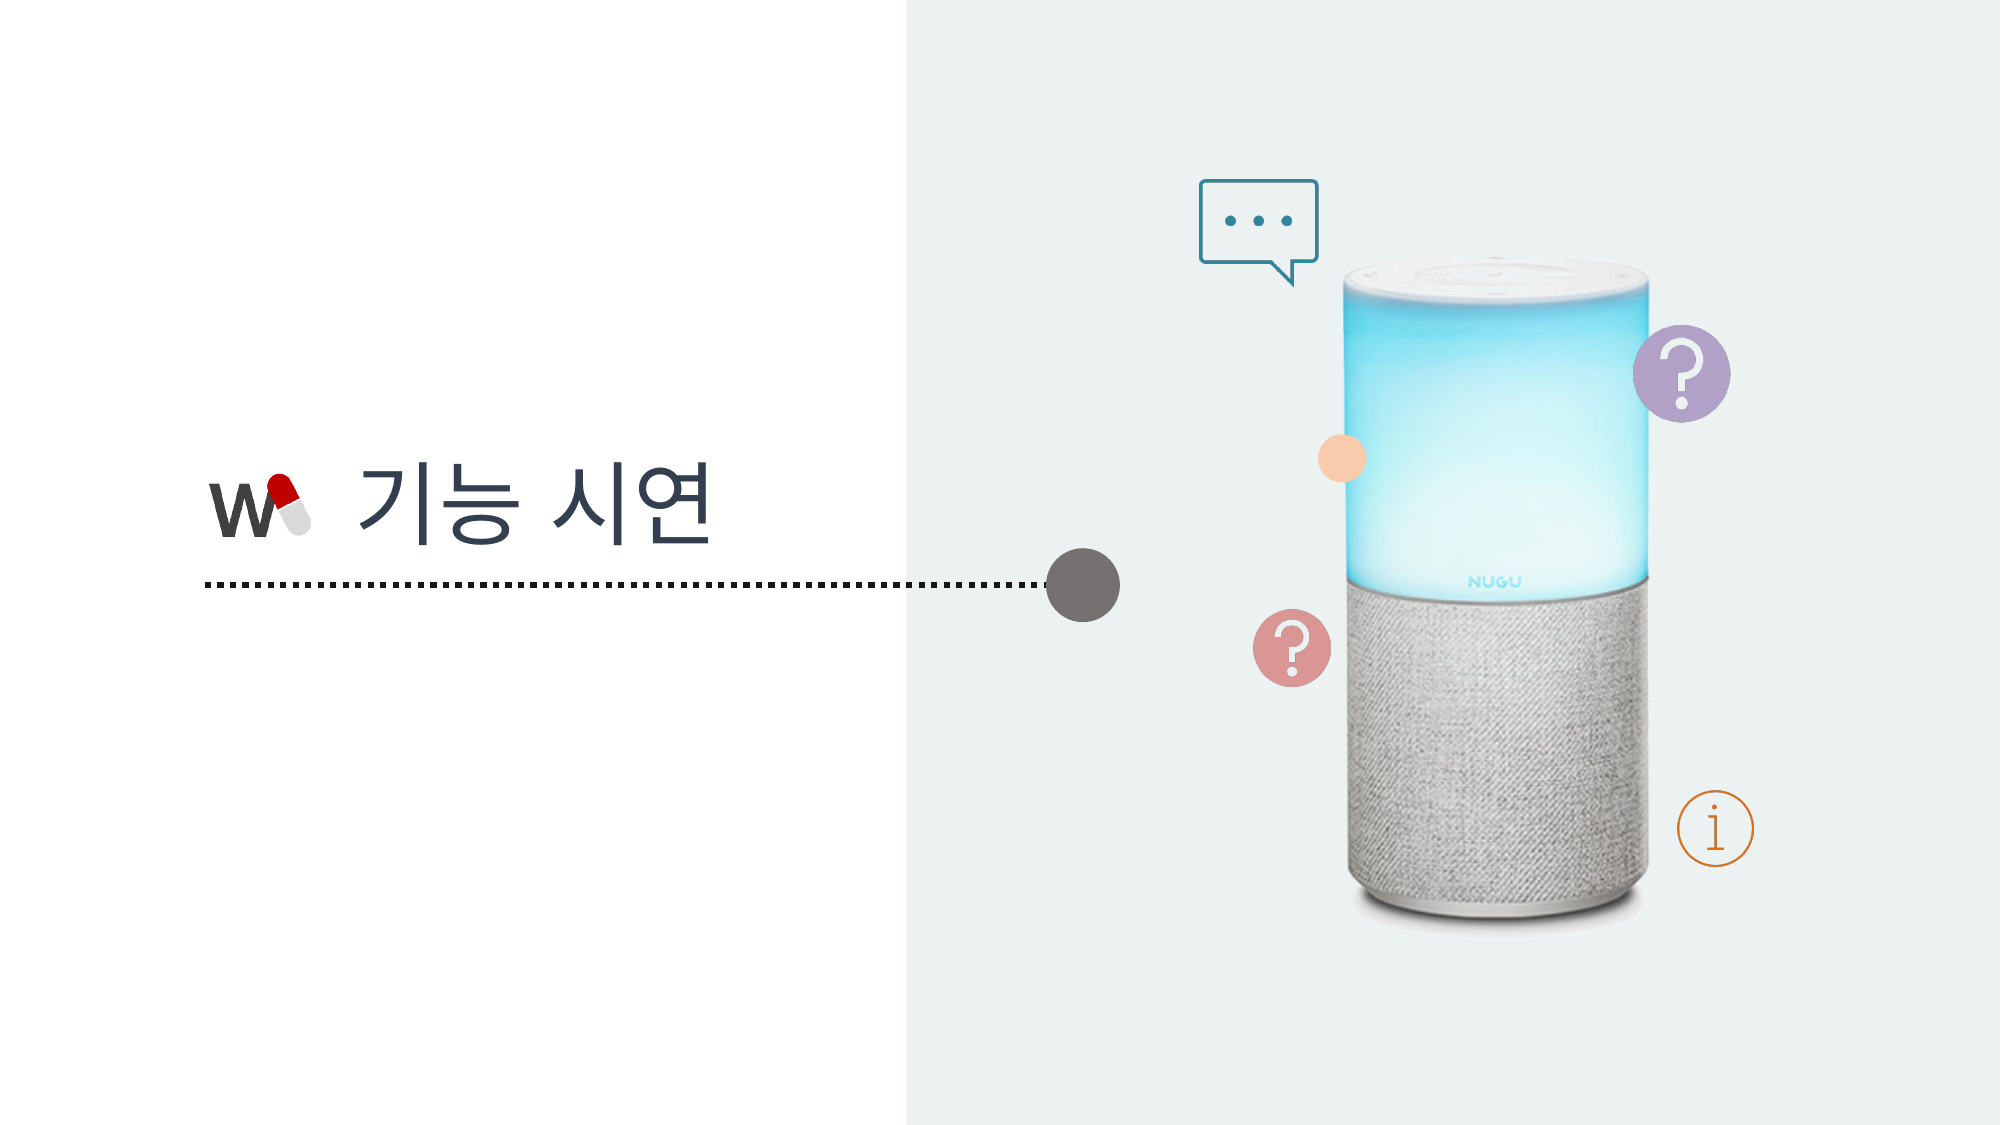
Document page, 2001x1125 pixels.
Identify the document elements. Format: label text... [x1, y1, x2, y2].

picture [1109, 149, 1891, 976]
text_box [905, 0, 2000, 1125]
text_box 기능 시연 [340, 439, 734, 565]
text_box [1044, 547, 1109, 624]
picture [167, 434, 331, 595]
